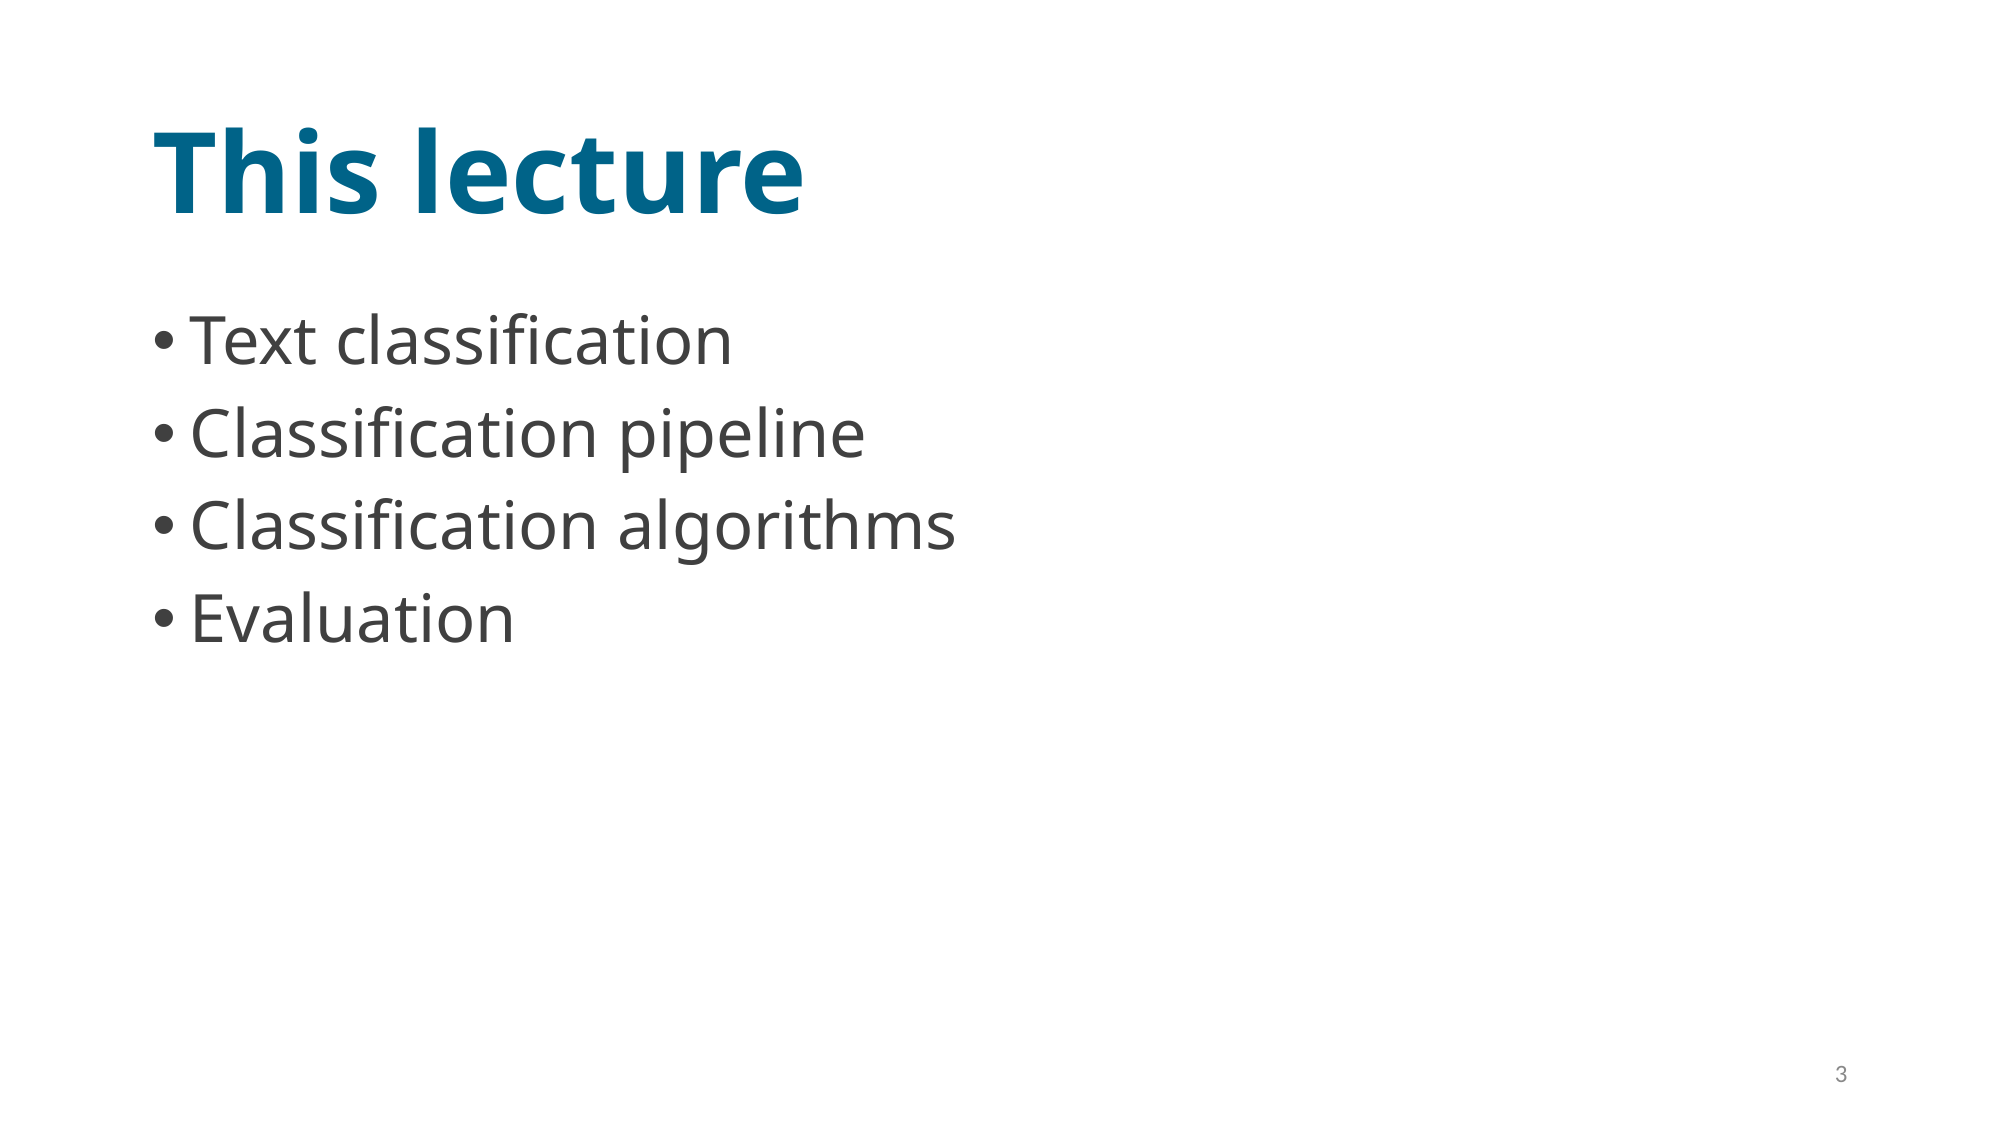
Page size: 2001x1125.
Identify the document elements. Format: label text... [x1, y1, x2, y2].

slide_number 3 [1412, 1042, 1863, 1103]
list Text classification Classification pipeline Classification algorithms Evaluation [137, 299, 1863, 1066]
title This lecture [137, 59, 1863, 278]
